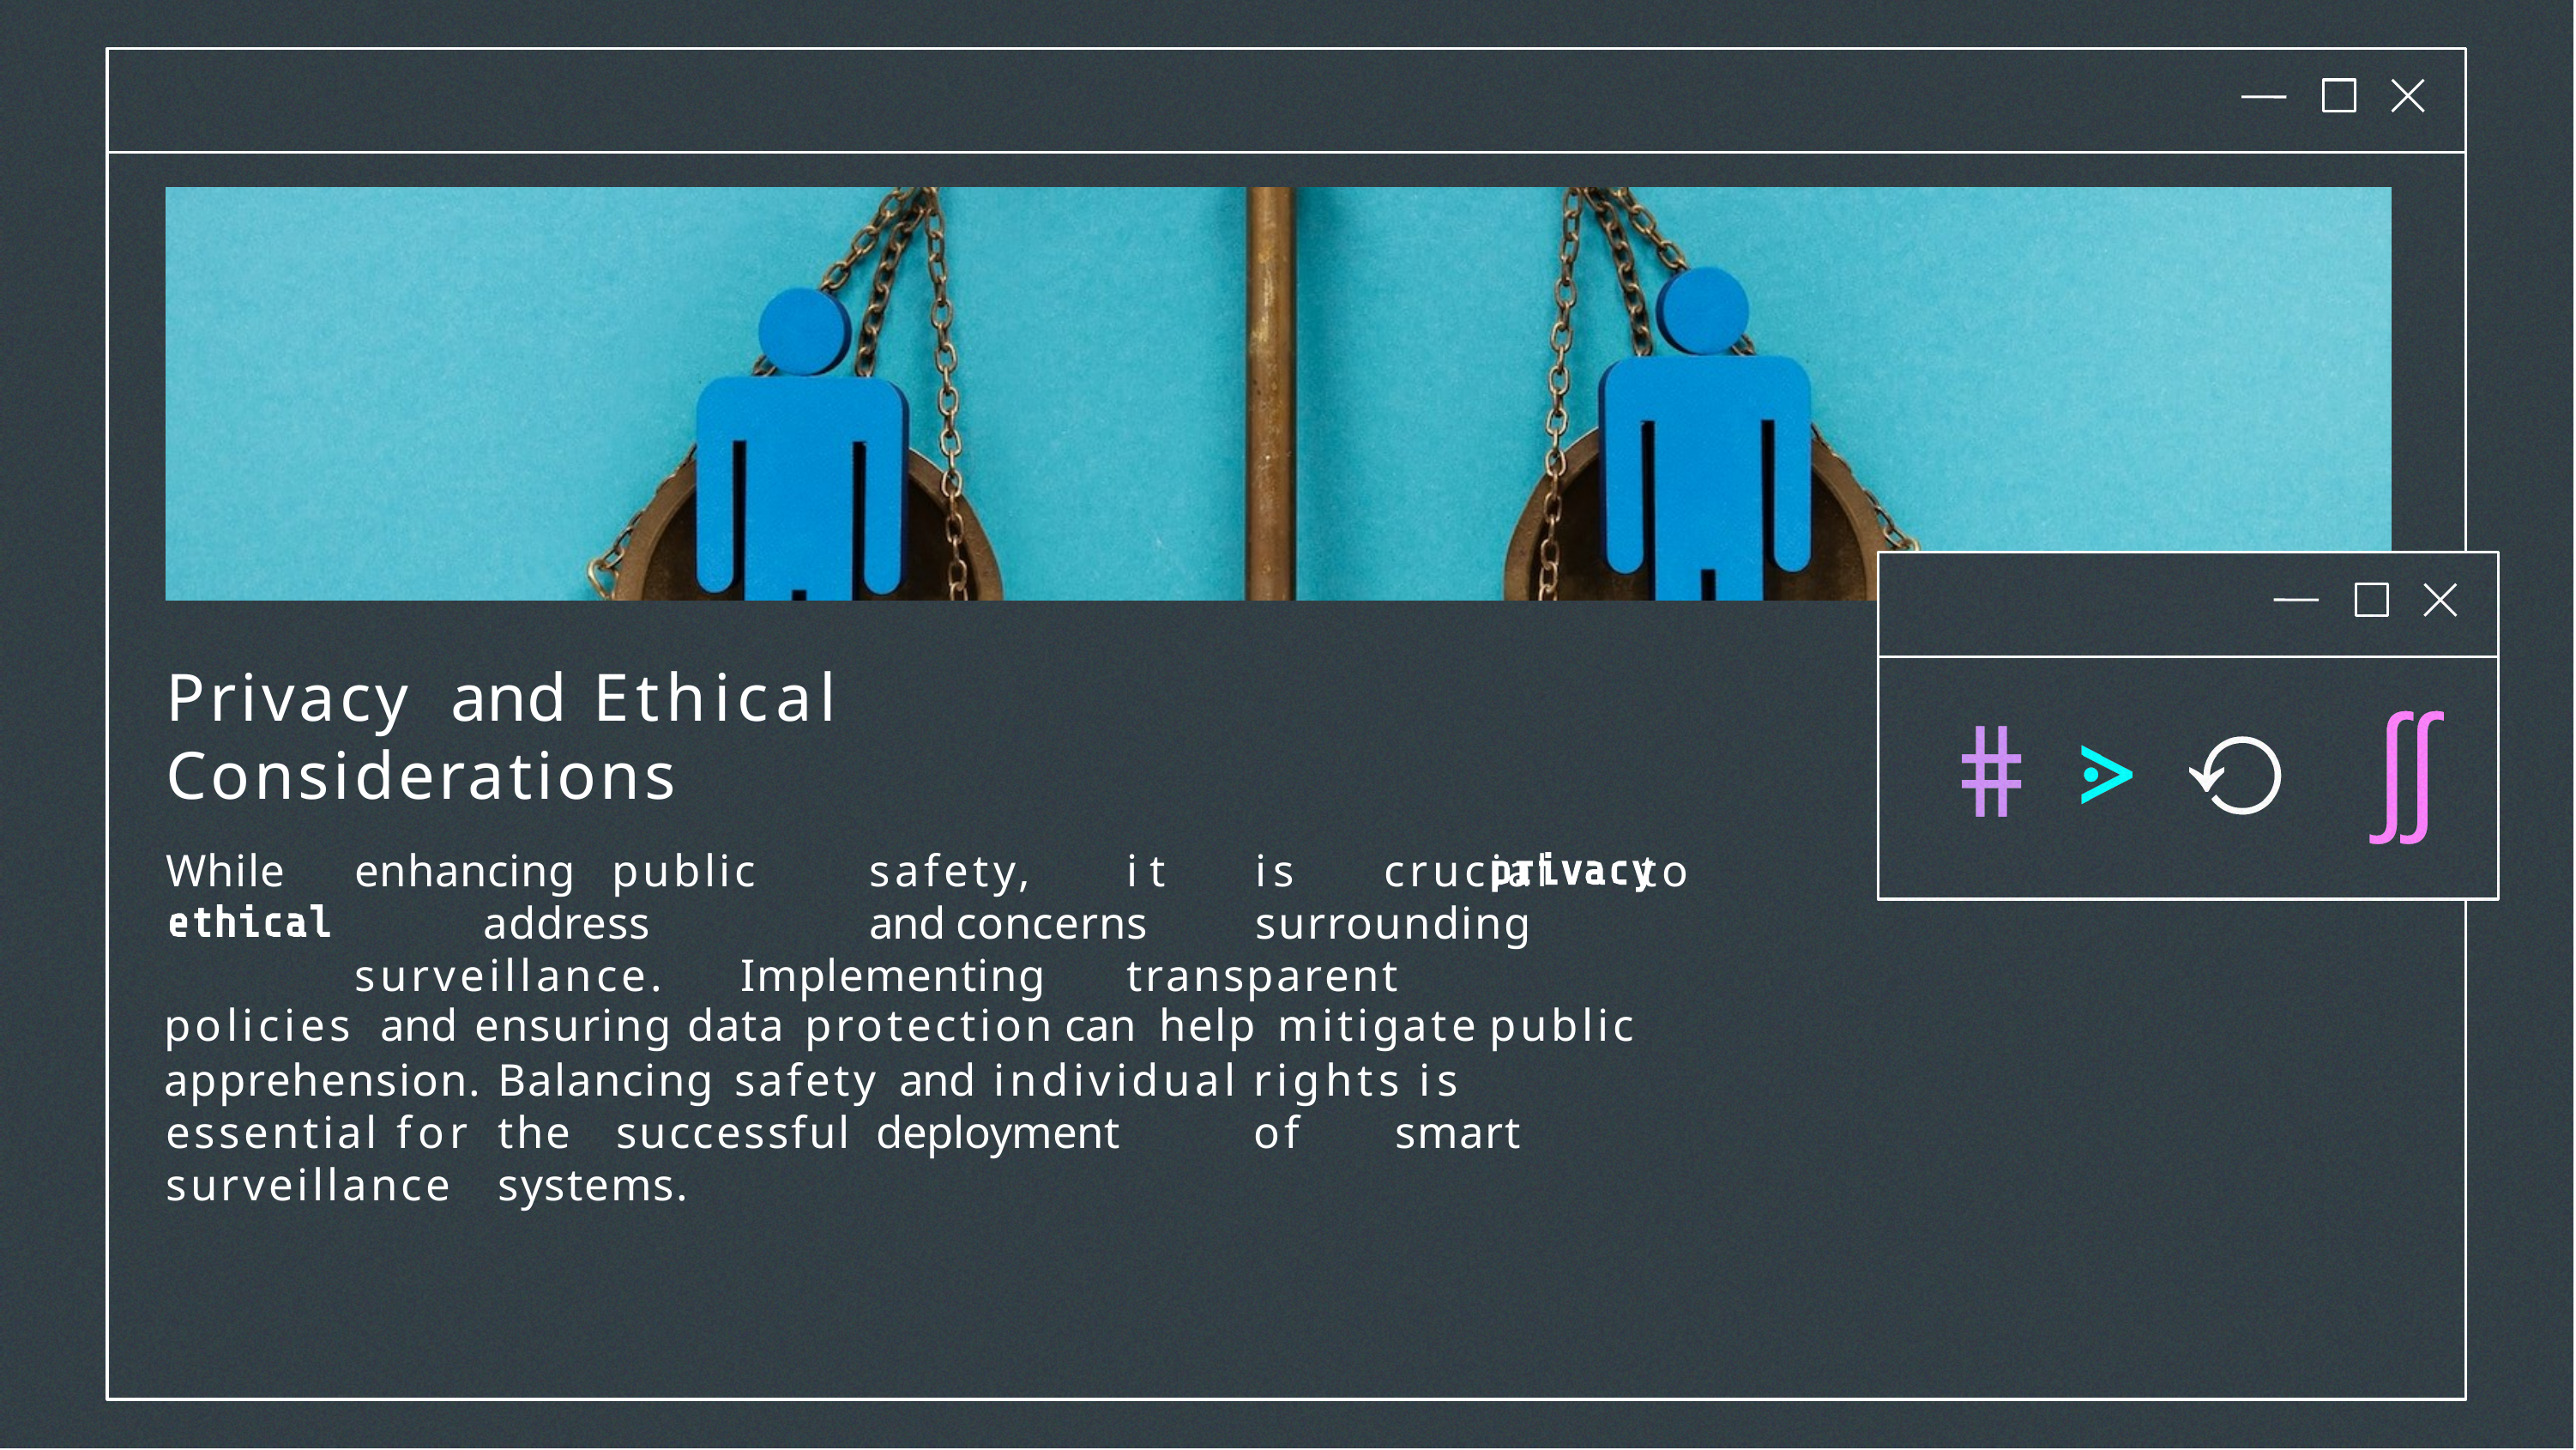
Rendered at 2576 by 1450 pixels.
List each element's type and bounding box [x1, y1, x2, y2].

text_box [166, 186, 2501, 901]
text_box [106, 46, 2468, 1401]
picture [0, 0, 2573, 1448]
